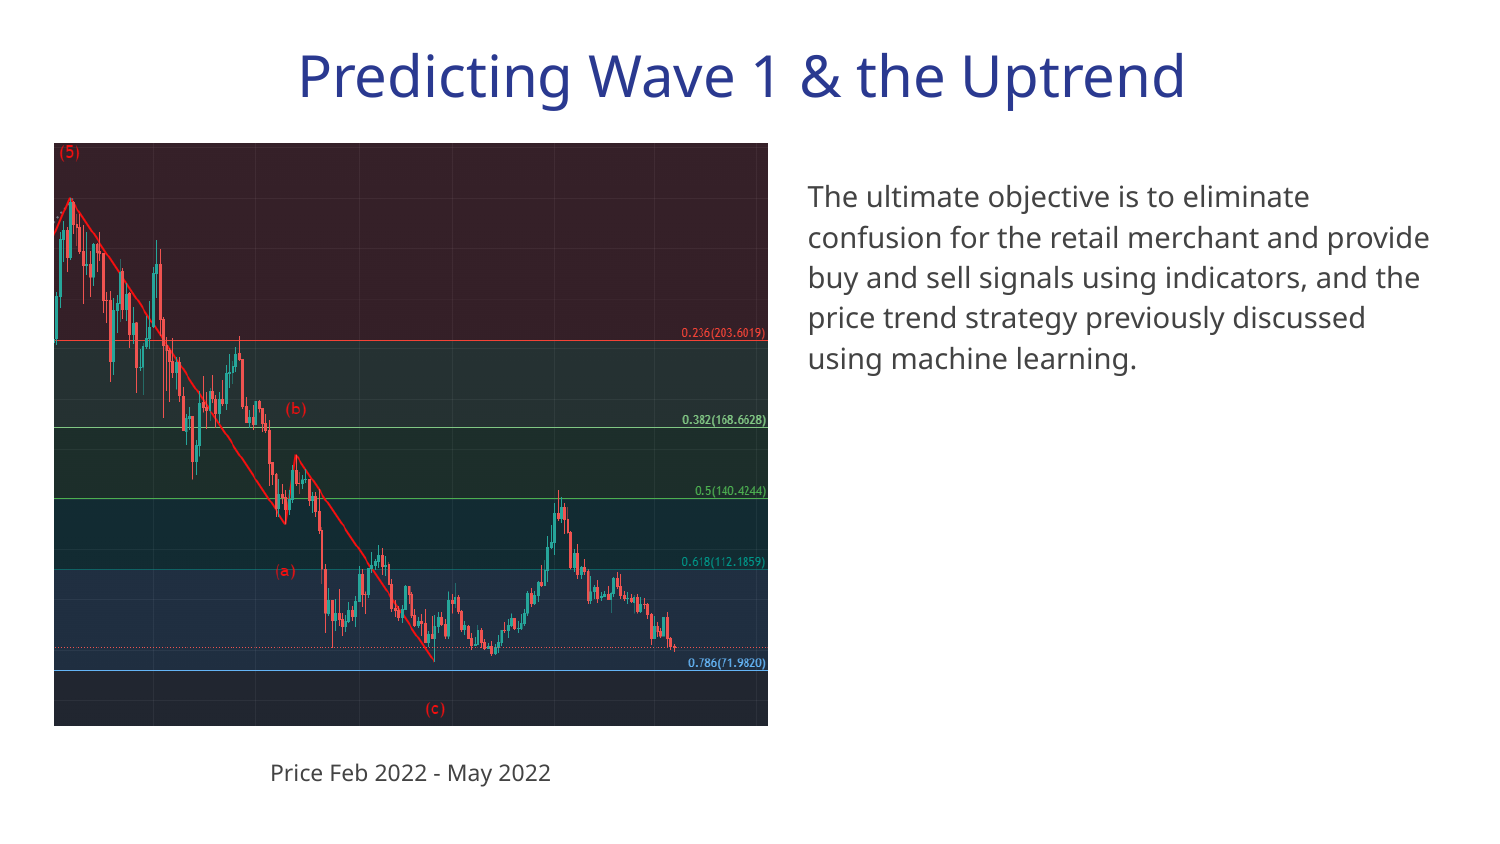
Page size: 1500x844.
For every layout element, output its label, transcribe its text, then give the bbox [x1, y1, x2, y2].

picture [53, 143, 768, 727]
list The ultimate objective is to eliminate confusion for the retail merchant and provide buy and sell signals using indicators, and the price trend strategy previously discussed using machine learning. [792, 158, 1449, 410]
list Price Feb 2022 - May 2022 [156, 745, 665, 810]
title Predicting Wave 1 & the Uptrend [51, 24, 1449, 124]
